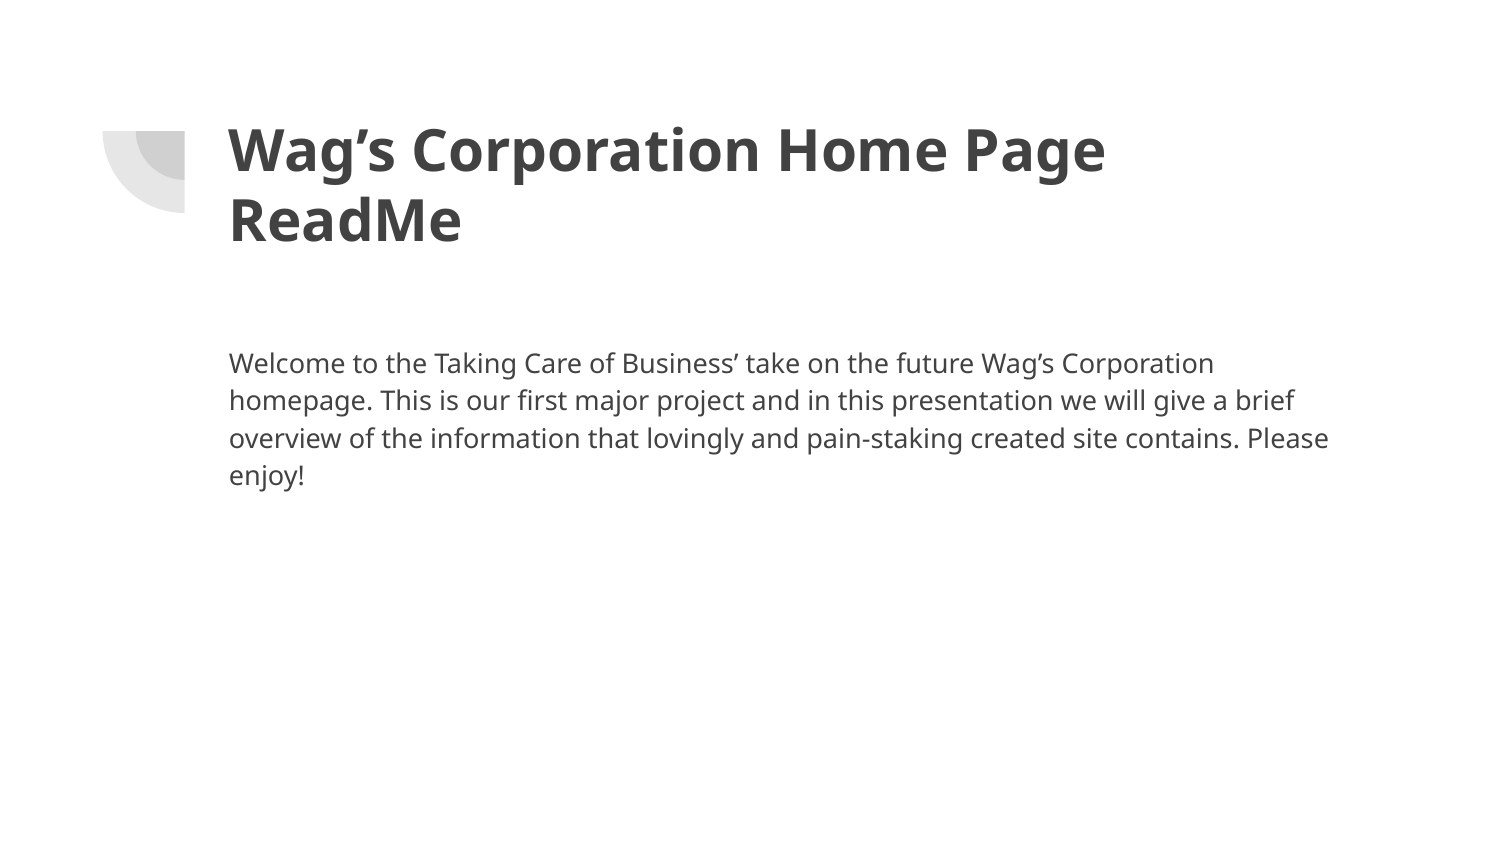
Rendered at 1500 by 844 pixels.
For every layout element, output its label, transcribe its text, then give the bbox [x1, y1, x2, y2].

title Wag’s Corporation Home Page ReadMe [213, 98, 1368, 263]
list Welcome to the Taking Care of Business’ take on the future Wag’s Corporation homepage. This is our first major project and in this presentation we will give a brief overview of the information that lovingly and pain-staking created site contains. Please enjoy! [213, 326, 1368, 744]
